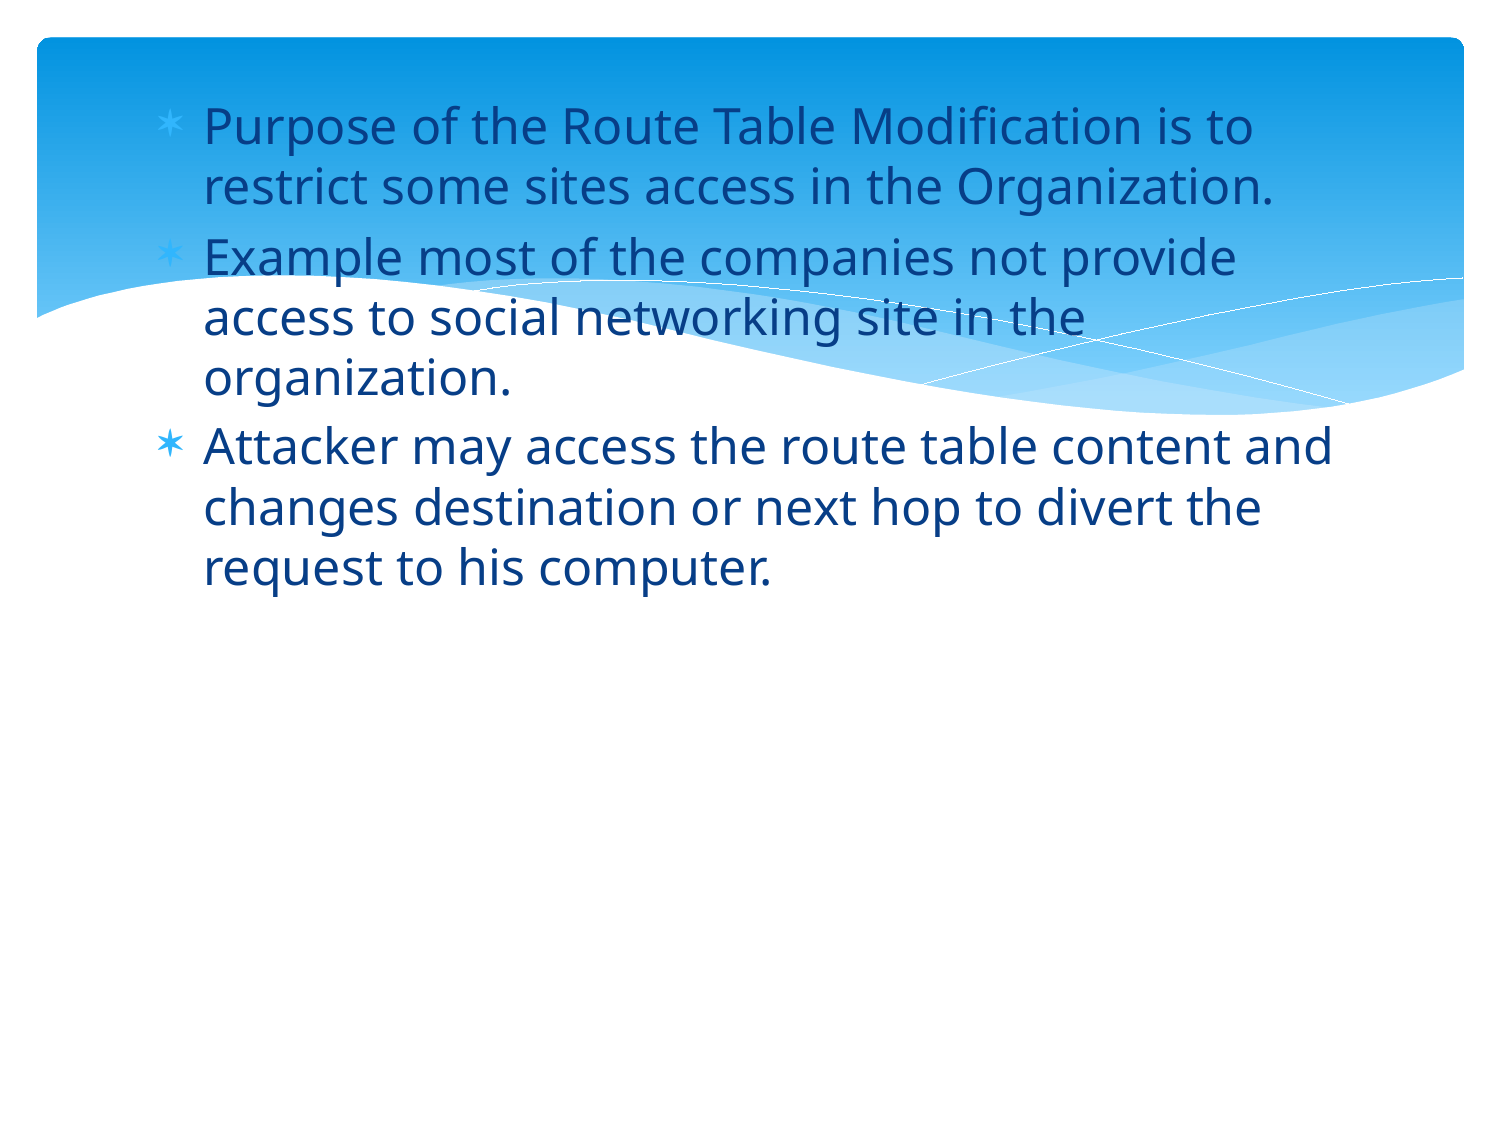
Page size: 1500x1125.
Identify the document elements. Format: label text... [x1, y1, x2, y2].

list Purpose of the Route Table Modification is to restrict some sites access in the Organization. Example most of the companies not provide access to social networking site in the organization. Attacker may access the route table content and changes destination or next hop to divert the request to his computer. [143, 87, 1359, 1005]
